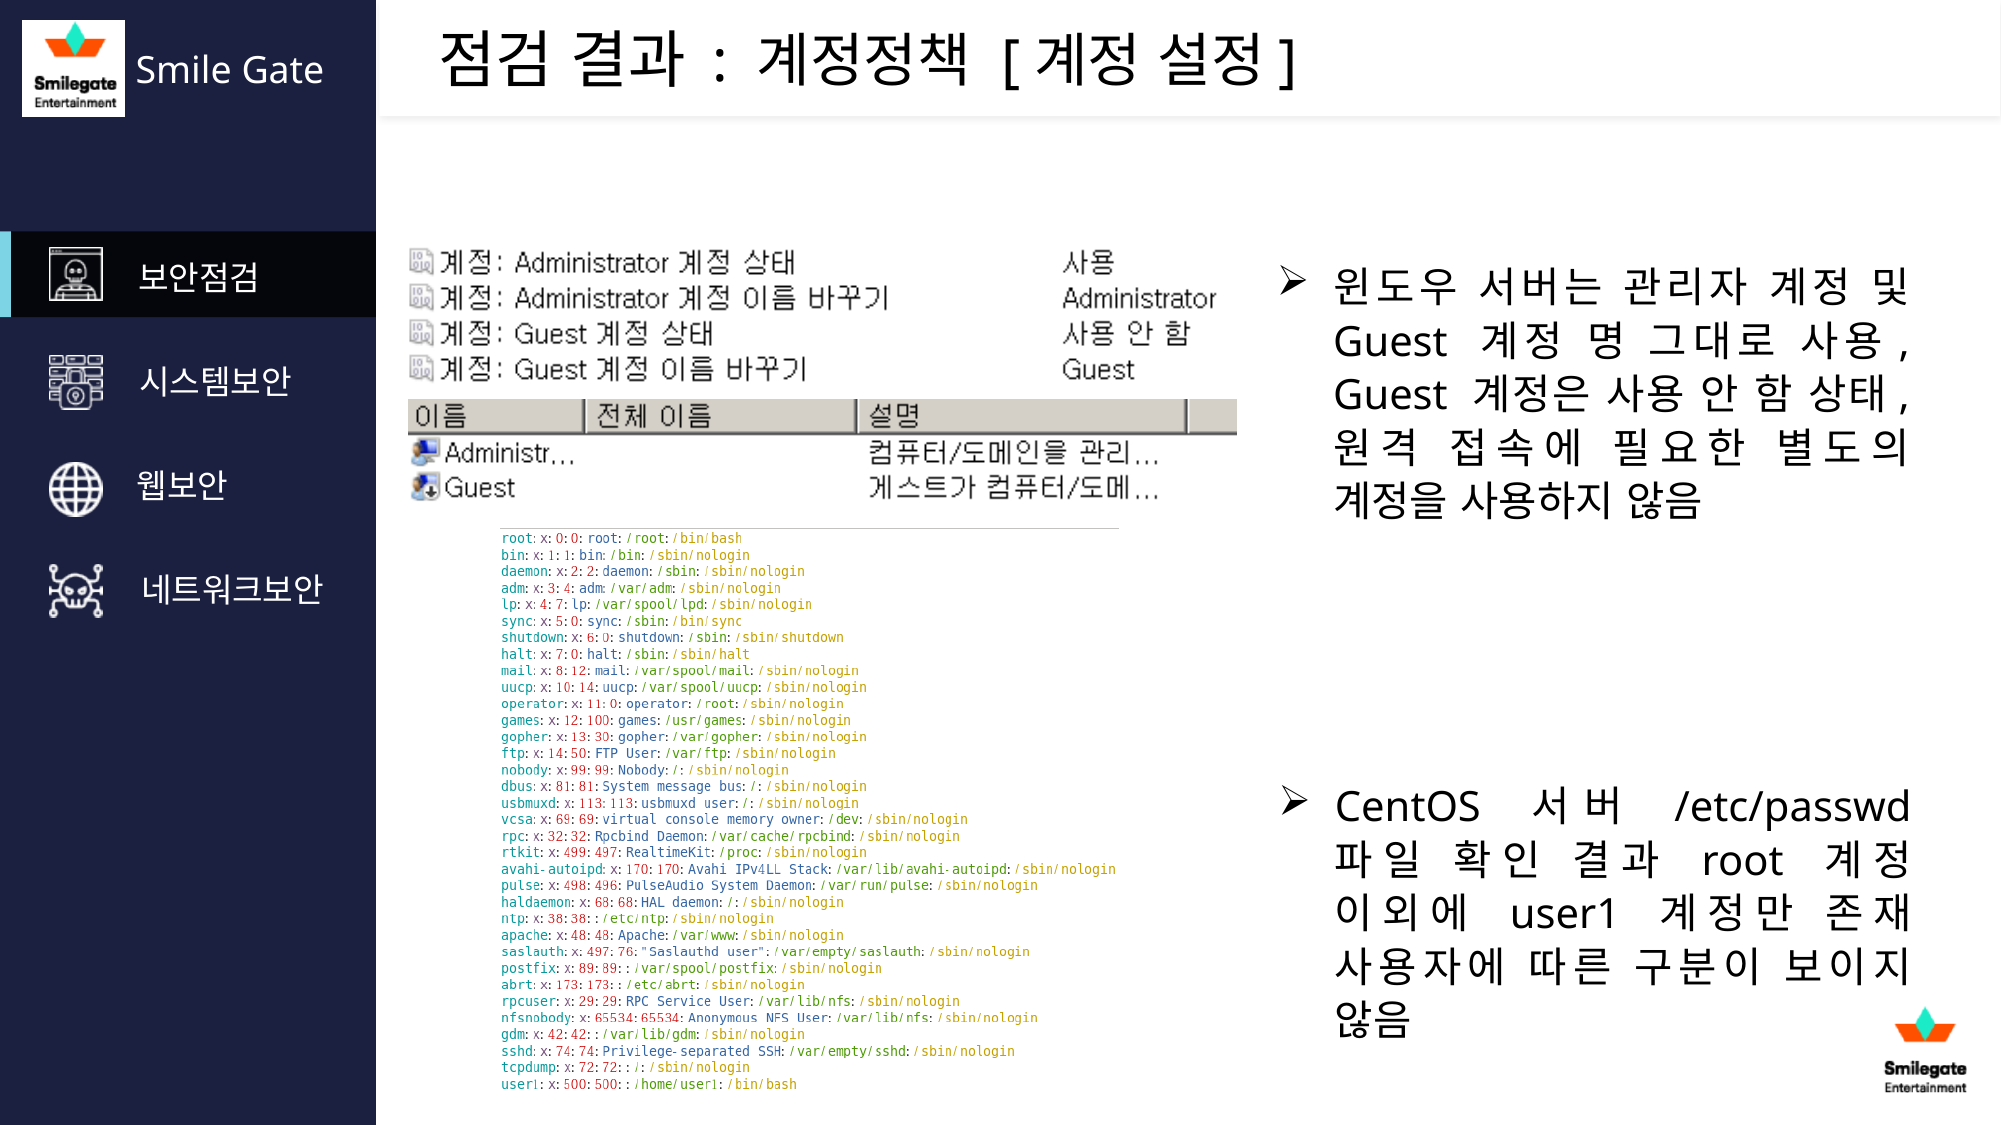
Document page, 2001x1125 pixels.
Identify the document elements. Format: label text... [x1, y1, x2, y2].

picture [500, 528, 1119, 1092]
picture [49, 247, 103, 301]
picture [49, 564, 103, 618]
text_box 윈도우 서버는 관리자 계정 및 Guest 계정 명 그대로 사용, Guest 계정은 사용 안 함 상태, 원격 접속에 필요한 별도의 계정을 사용하지 않음 [1262, 250, 1925, 533]
picture [49, 462, 103, 517]
picture [22, 20, 125, 117]
picture [1872, 1005, 1975, 1102]
text_box : 계정정책 [계정 설정] [697, 15, 2000, 170]
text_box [408, 243, 1238, 543]
picture [49, 355, 103, 410]
text_box CentOS 서버 /etc/passwd 파일 확인 결과 root 계정 이외에 user1 계정만 존재 사용자에 따른 구분이 보이지 않음 [1263, 769, 1927, 1052]
